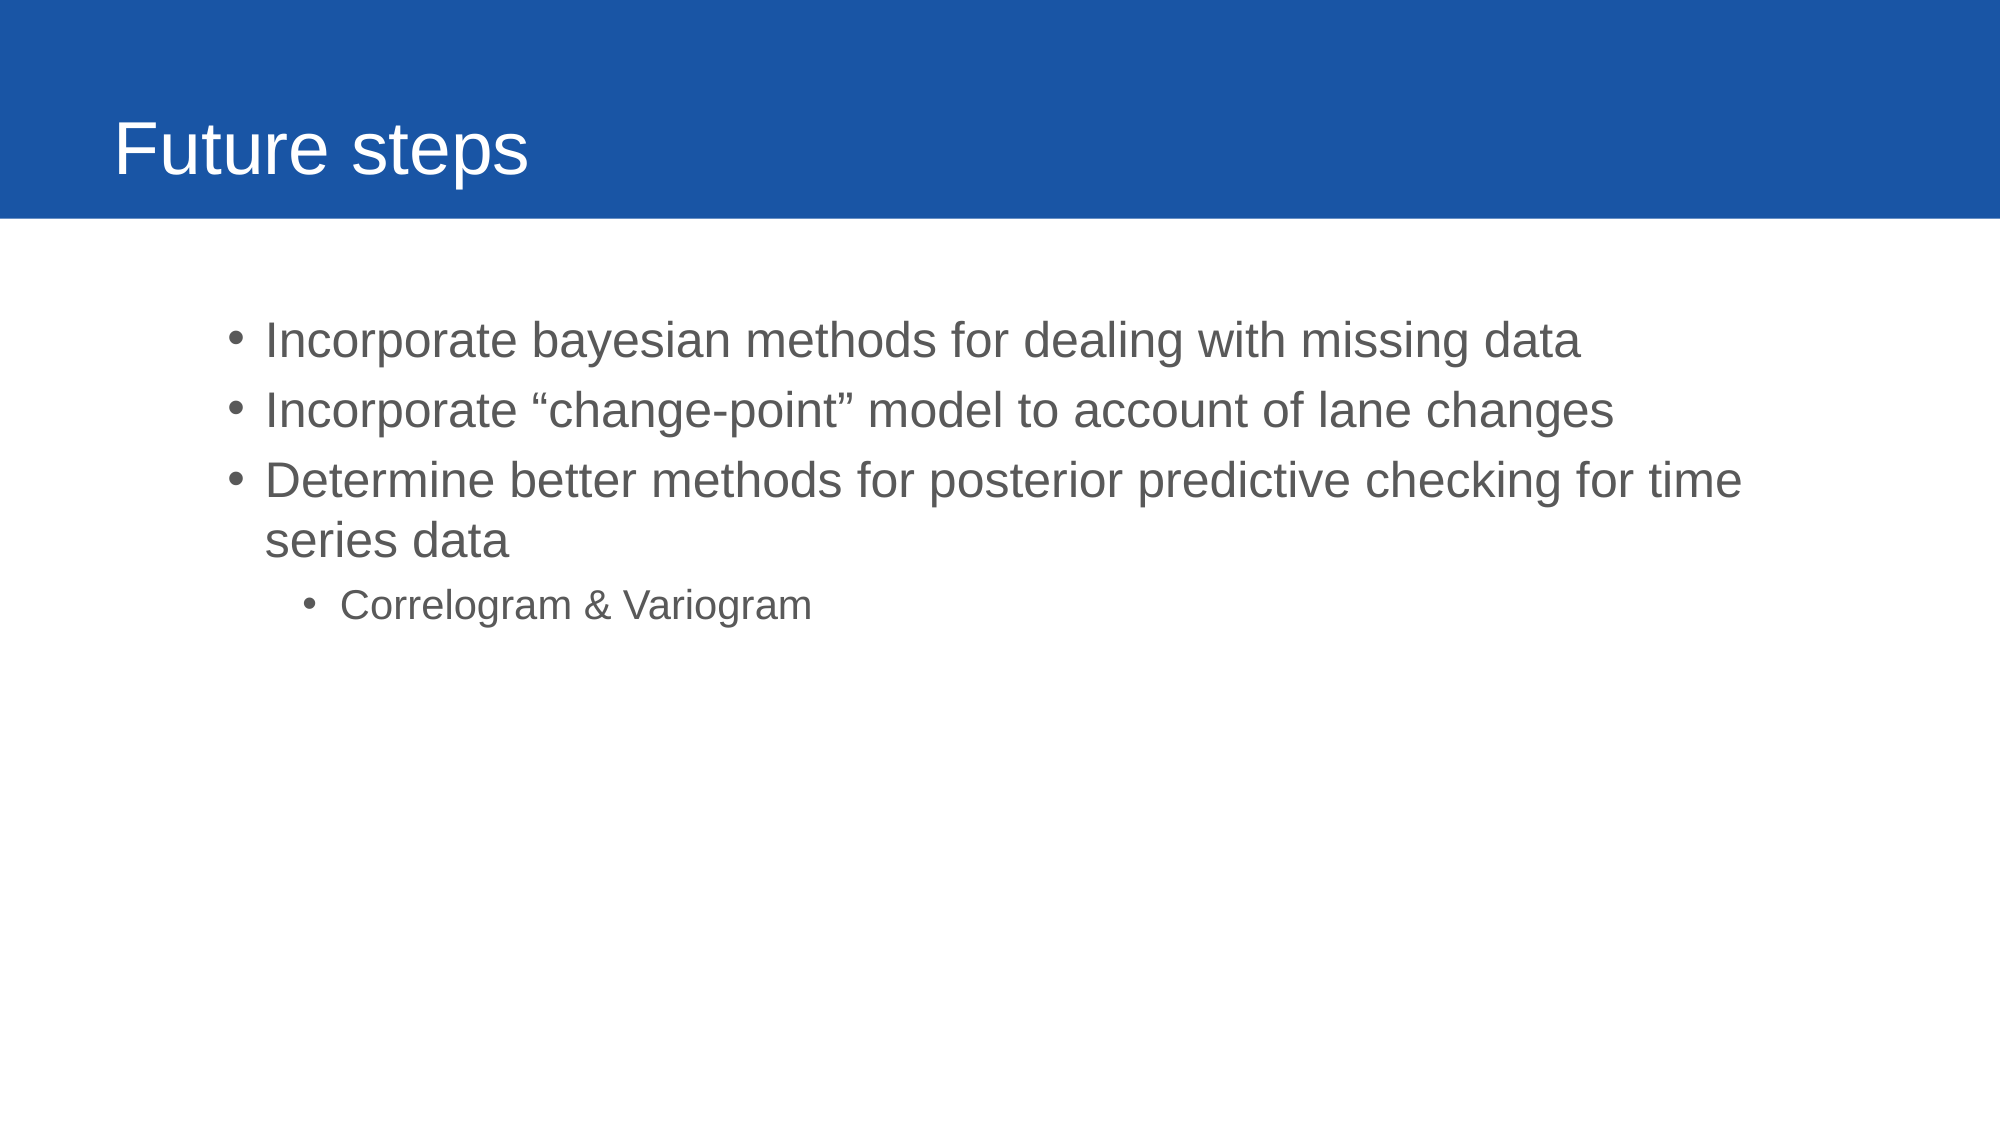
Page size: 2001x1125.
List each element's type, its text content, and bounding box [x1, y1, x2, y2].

title Future steps [98, 0, 1863, 198]
list Incorporate bayesian methods for dealing with missing data Incorporate “change-point” model to account of lane changes Determine better methods for posterior predictive checking for time series data Correlogram & Variogram [137, 299, 1863, 1014]
